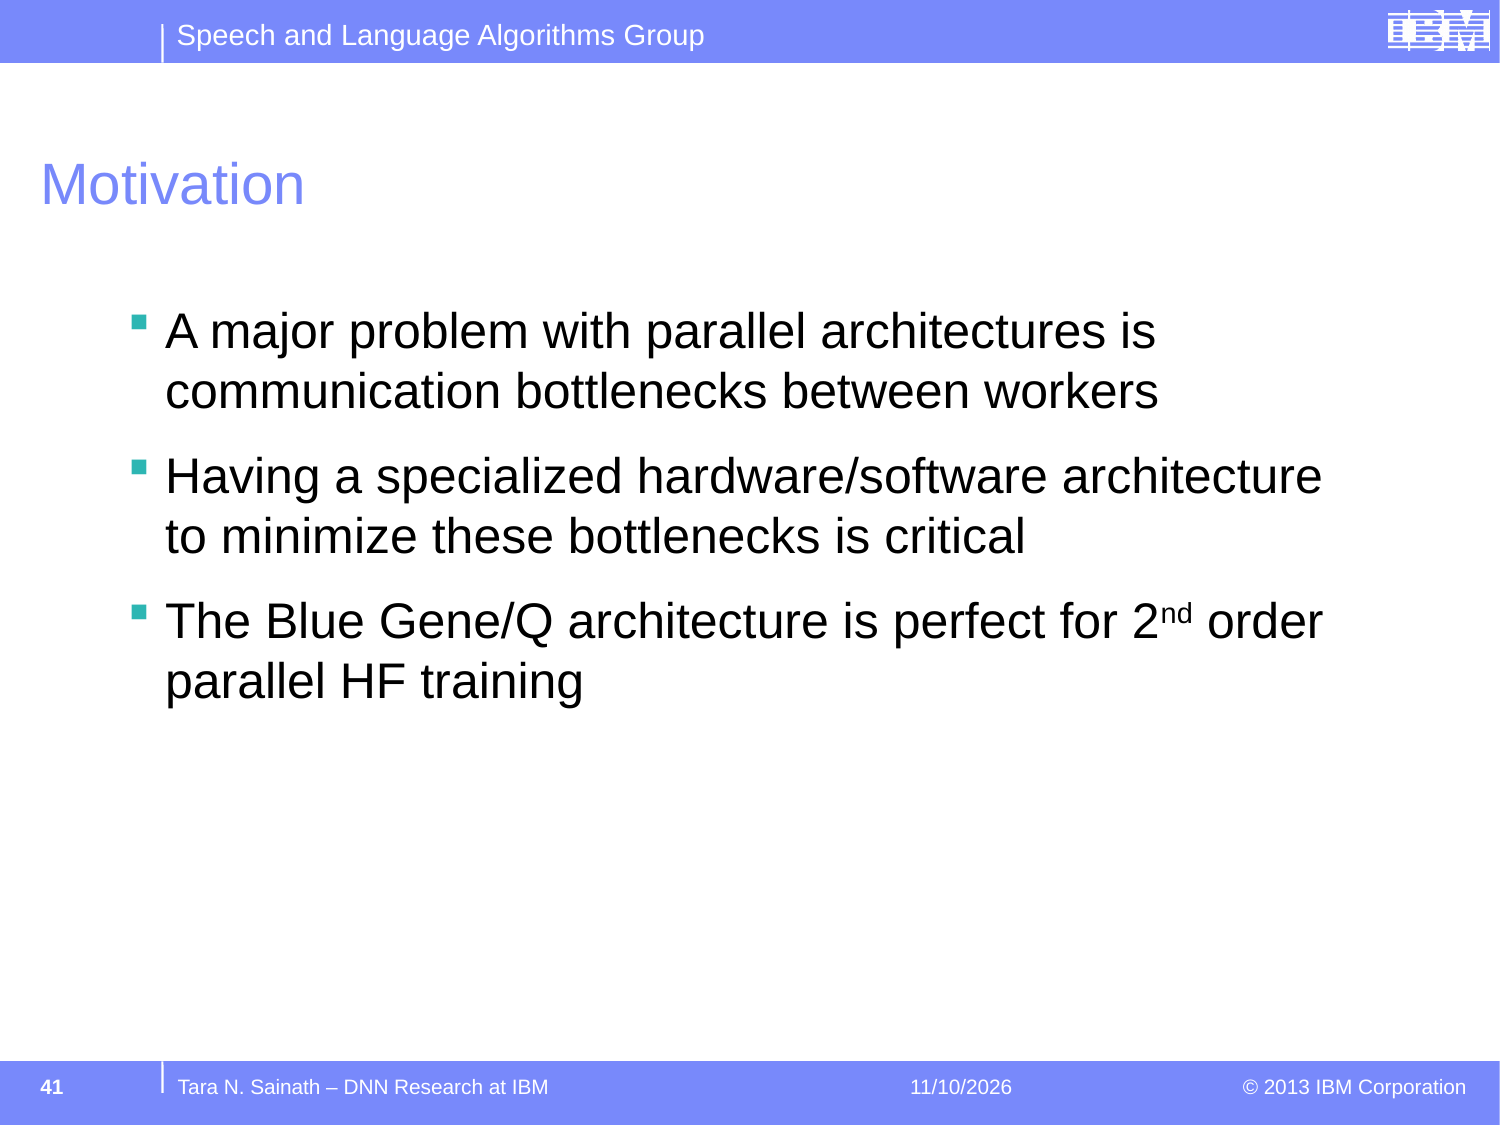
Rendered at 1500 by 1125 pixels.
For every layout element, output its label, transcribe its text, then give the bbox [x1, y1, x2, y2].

slide_number 41 [25, 1066, 191, 1119]
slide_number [895, 1066, 1215, 1107]
list A major problem with parallel architectures is communication bottlenecks between workers Having a specialized hardware/software architecture to minimize these bottlenecks is critical The Blue Gene/Q architecture is perfect for 2nd order parallel HF training [112, 291, 1388, 932]
title Motivation [25, 142, 1378, 225]
footer Tara N. Sainath – DNN Research at IBM [162, 1066, 850, 1107]
